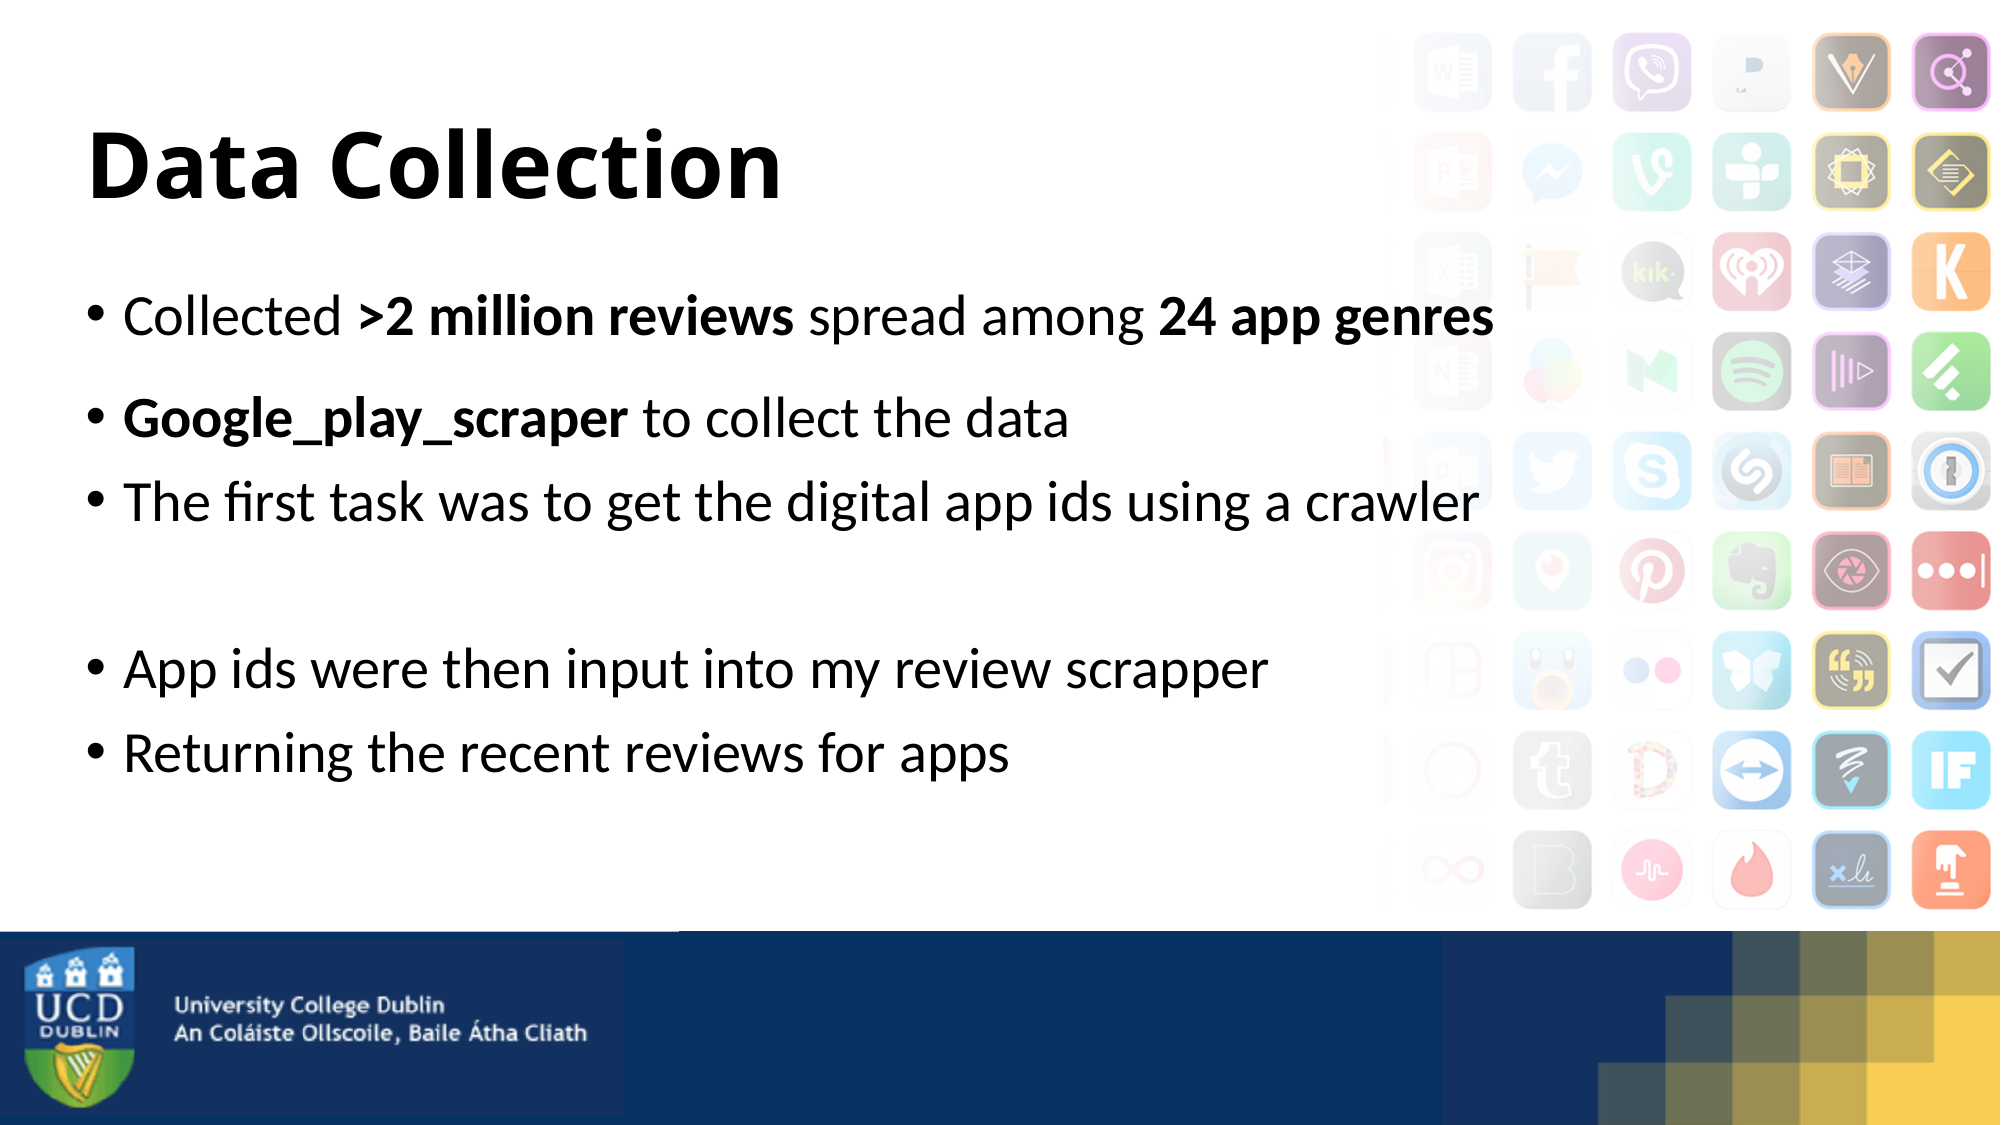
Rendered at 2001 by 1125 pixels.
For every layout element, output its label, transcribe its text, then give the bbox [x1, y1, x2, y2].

picture [0, 940, 623, 1116]
picture [888, 0, 2000, 1125]
title Data Collection [70, 59, 888, 277]
list Collected >2 million reviews spread among 24 app genres [70, 277, 888, 370]
text_box Google_play_scraper to collect the data The first task was to get the digital app ids using a crawler App ids were then input into my review scrapper Returning the recent reviews for apps [70, 379, 888, 823]
